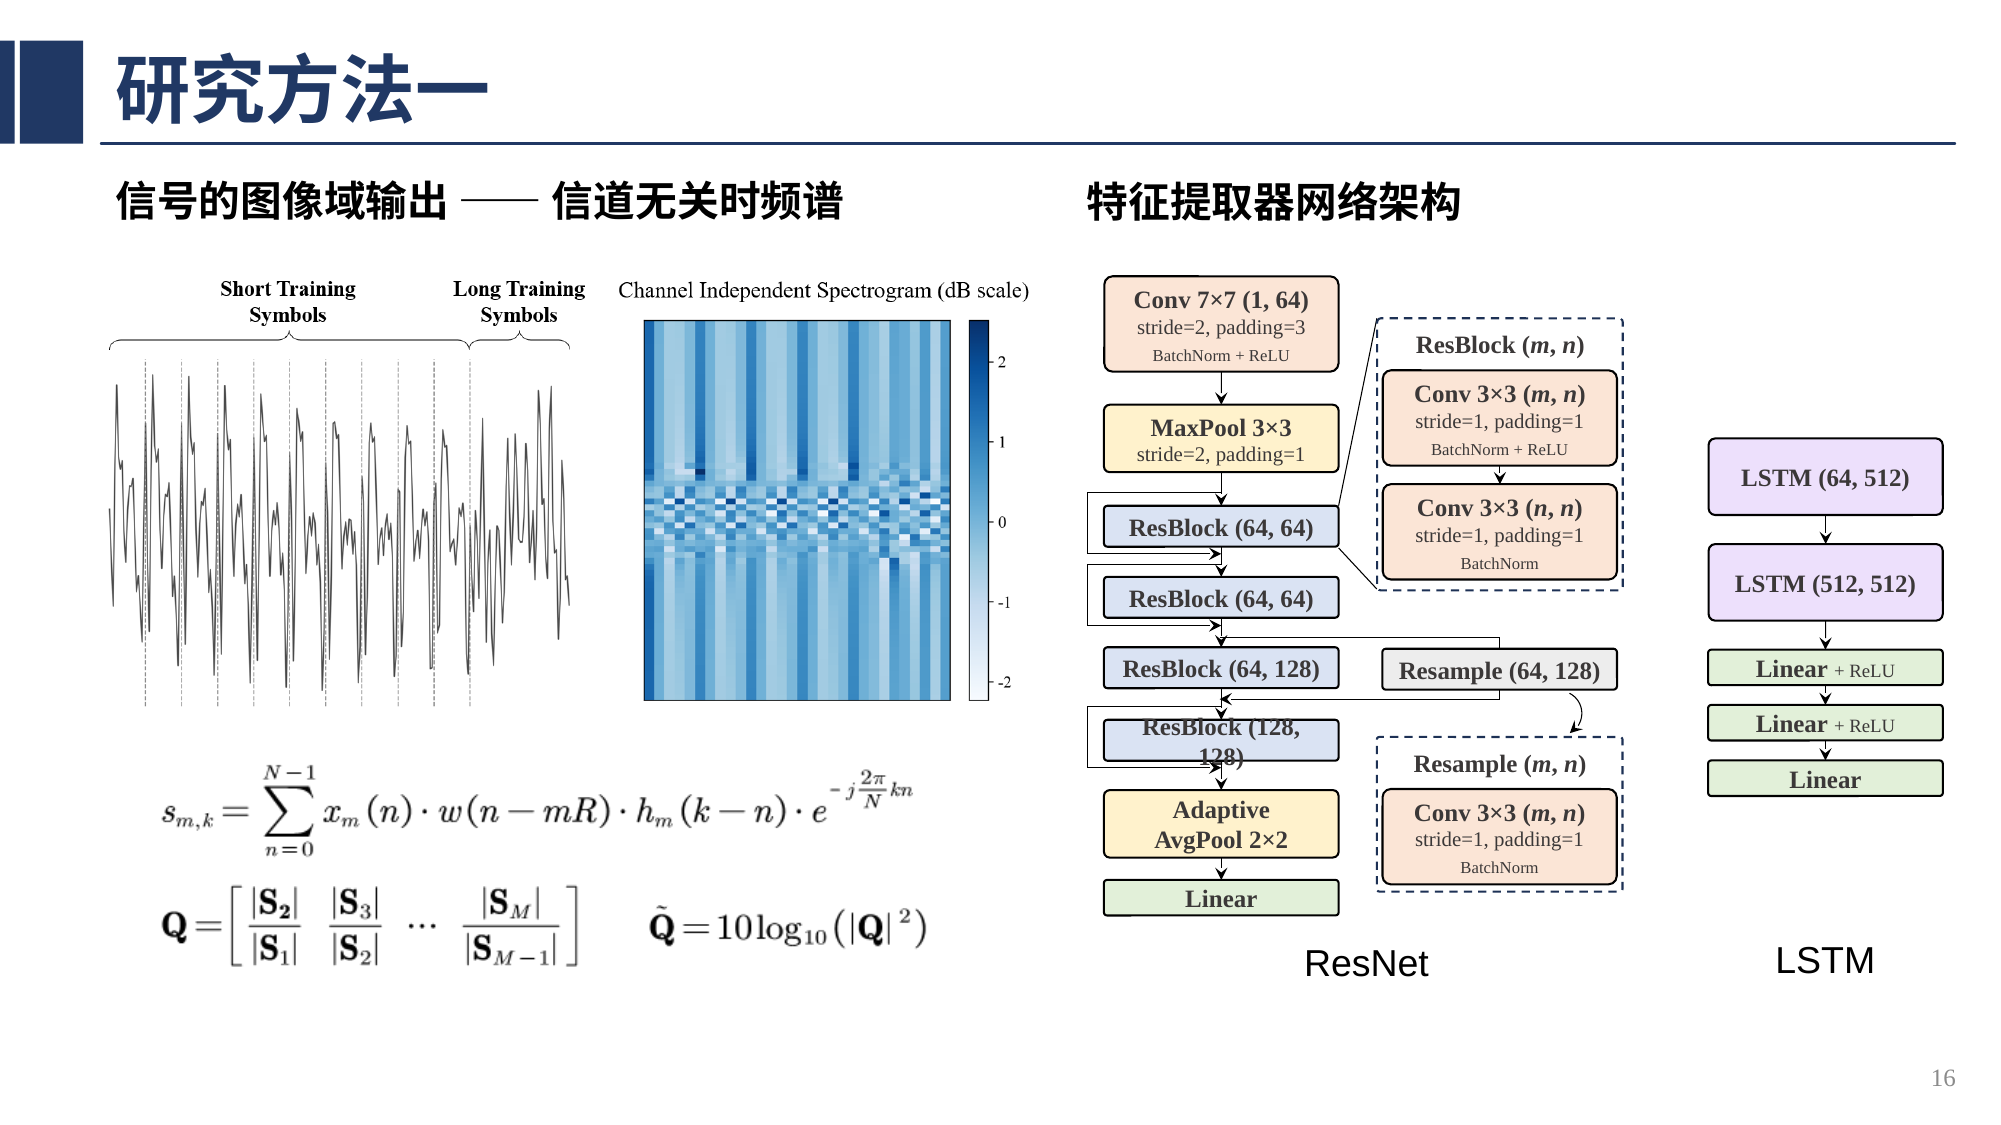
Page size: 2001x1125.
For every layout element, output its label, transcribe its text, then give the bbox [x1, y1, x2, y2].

text_box ResNet [1221, 931, 1512, 992]
text_box 信号的图像域输出 —— 信道无关时频谱 [100, 167, 1191, 233]
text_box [1708, 438, 1943, 796]
picture [613, 273, 1032, 712]
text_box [1087, 276, 1623, 916]
picture [159, 758, 932, 980]
text_box 特征提取器网络架构 [1071, 168, 1512, 234]
picture [100, 270, 596, 712]
slide_number 16 [1520, 1046, 1971, 1107]
text_box LSTM [1680, 928, 1971, 989]
title 研究方法一 [100, 33, 1191, 154]
